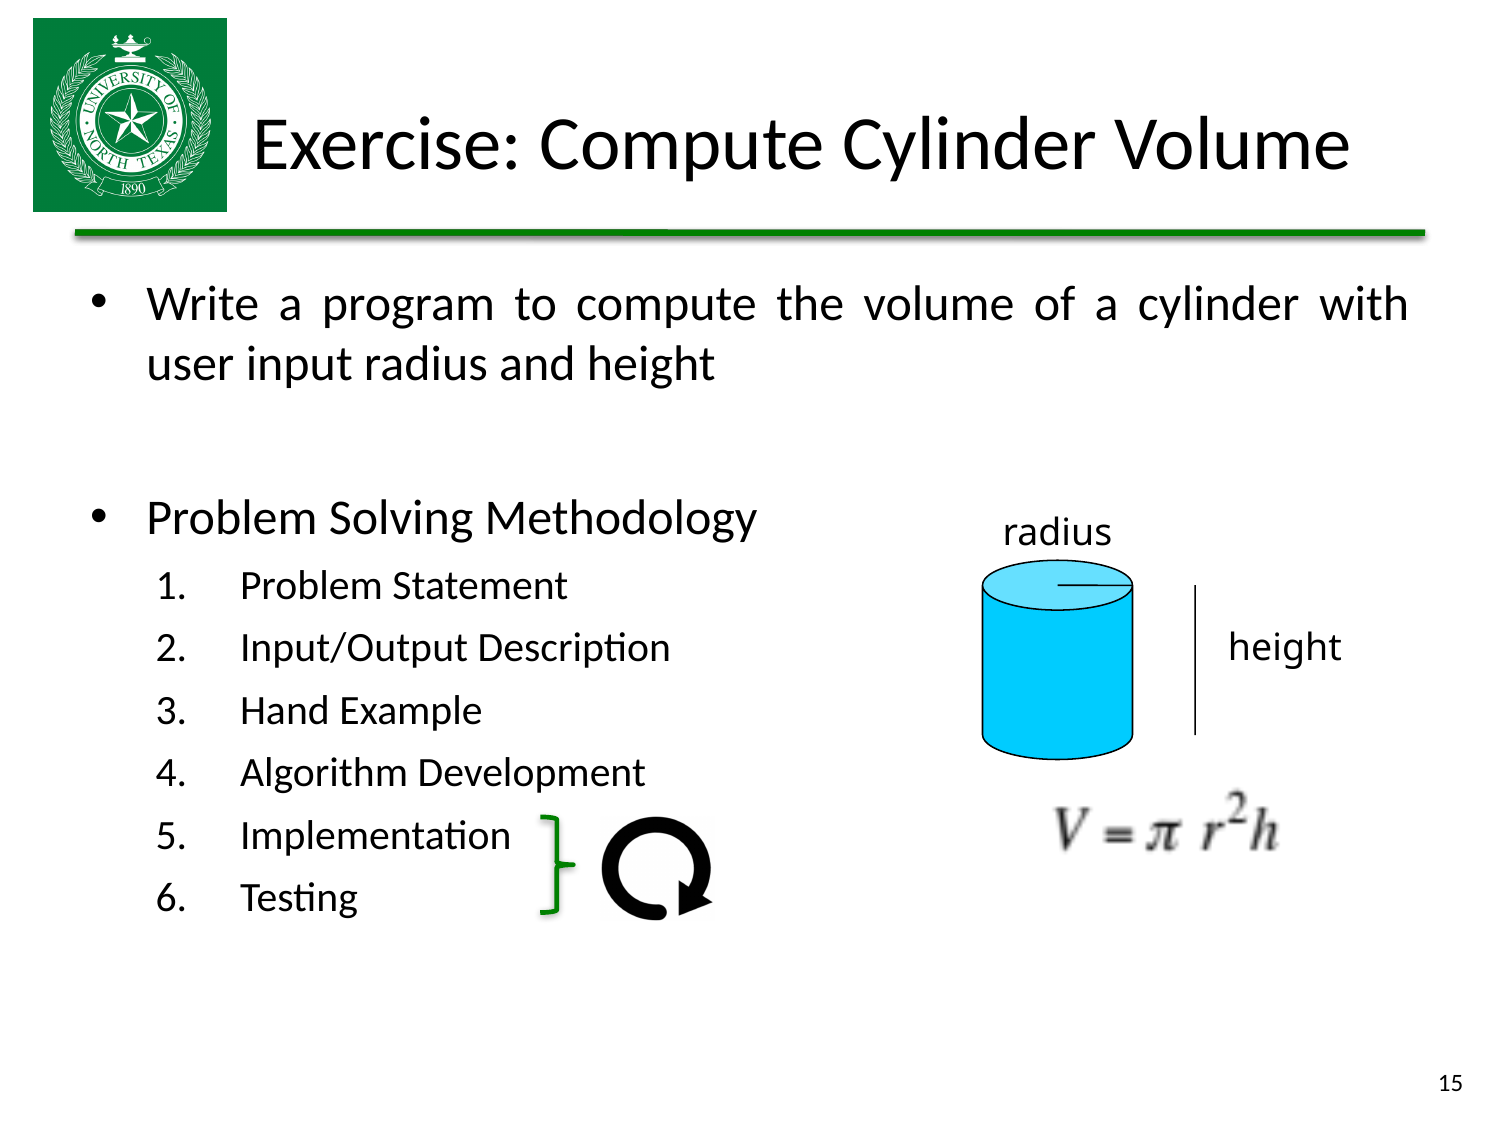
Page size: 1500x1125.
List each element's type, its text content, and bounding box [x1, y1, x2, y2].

title Exercise: Compute Cylinder Volume [237, 45, 1425, 229]
picture [601, 811, 715, 927]
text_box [1047, 774, 1288, 860]
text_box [982, 500, 1353, 760]
list Write a program to compute the volume of a cylinder with user input radius and height Problem Solving Methodology Problem Statement Input/Output Description Hand Example Algorithm Development Implementation Testing [75, 262, 1425, 1052]
text_box [540, 814, 576, 915]
picture [33, 17, 228, 212]
slide_number 15 [1418, 1051, 1479, 1112]
